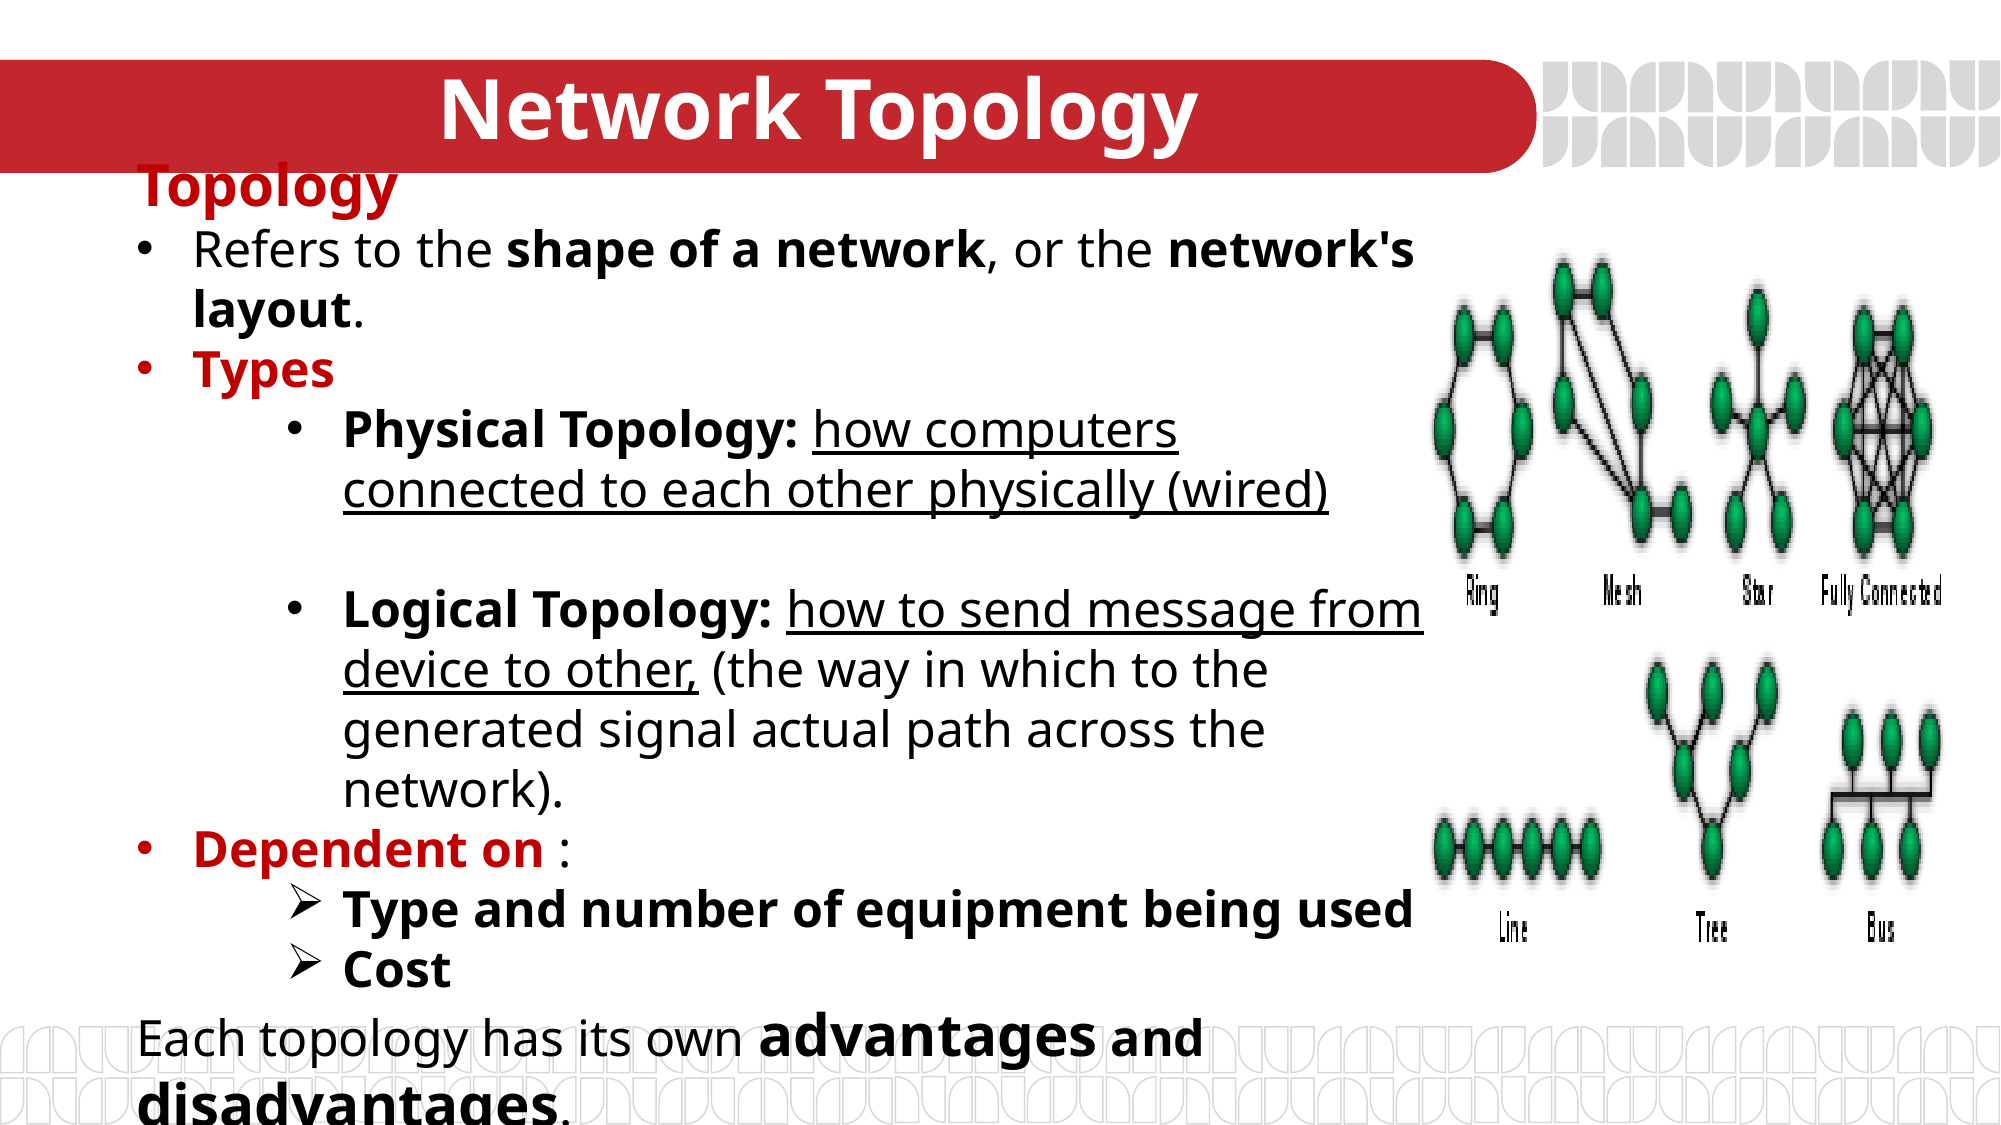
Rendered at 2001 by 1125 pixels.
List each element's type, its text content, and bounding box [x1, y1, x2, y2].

picture [1412, 217, 1962, 979]
text_box Topology Refers to the shape of a network, or the network's layout. Types Physical Topology: how computers connected to each other physically (wired) Logical Topology: how to send message from device to other, (the way in which to the generated signal actual path across the network). Dependent on : Type and number of equipment being used Cost Each topology has its own advantages and disadvantages. [121, 140, 1446, 1125]
slide_number [1446, 1042, 1863, 1103]
title Network Topology [130, 59, 1507, 173]
